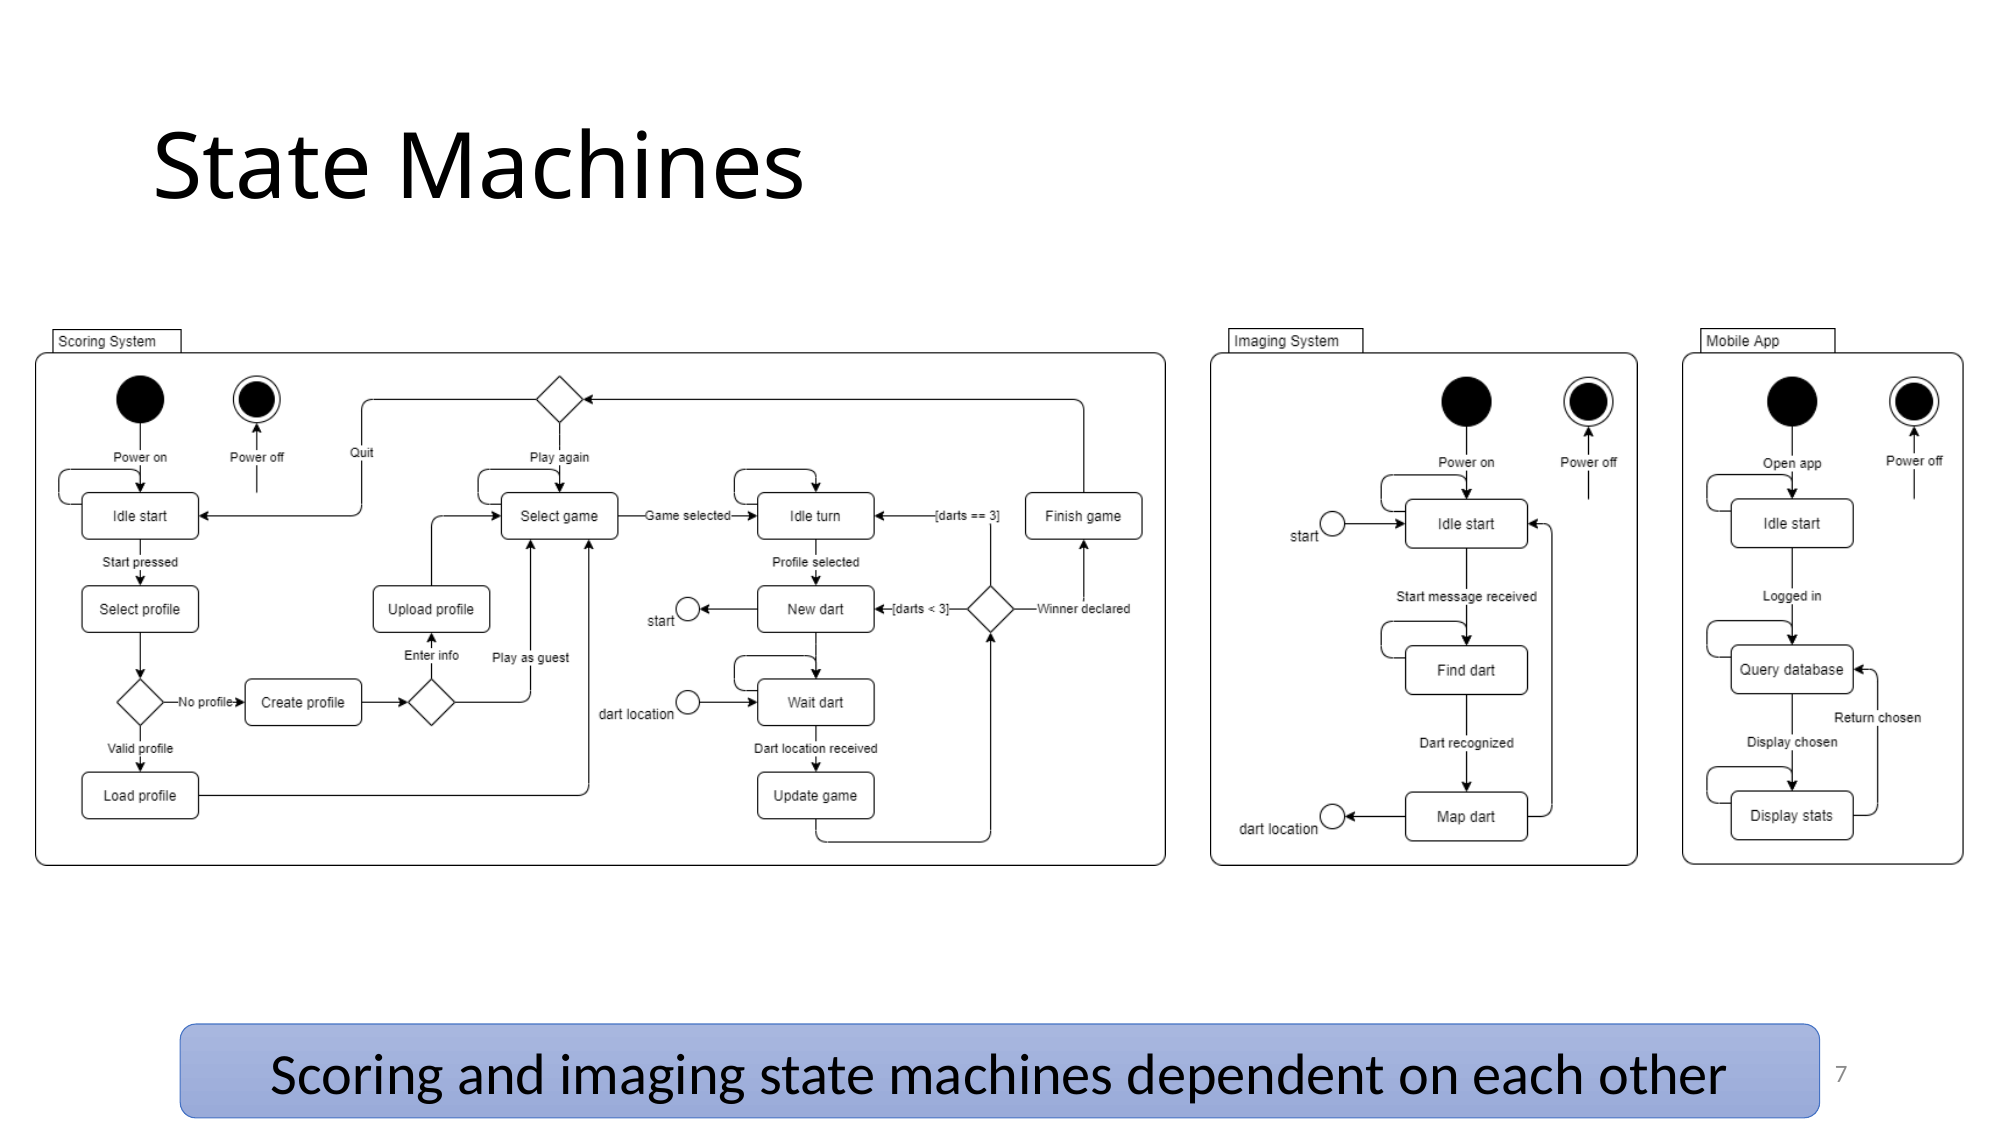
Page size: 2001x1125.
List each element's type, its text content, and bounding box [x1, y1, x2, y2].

text_box Scoring and imaging state machines dependent on each other [179, 1023, 1821, 1119]
picture [35, 329, 1166, 867]
picture [1682, 328, 1965, 867]
slide_number 7 [1412, 1042, 1863, 1103]
title State Machines [137, 59, 1863, 278]
picture [1210, 328, 1638, 867]
